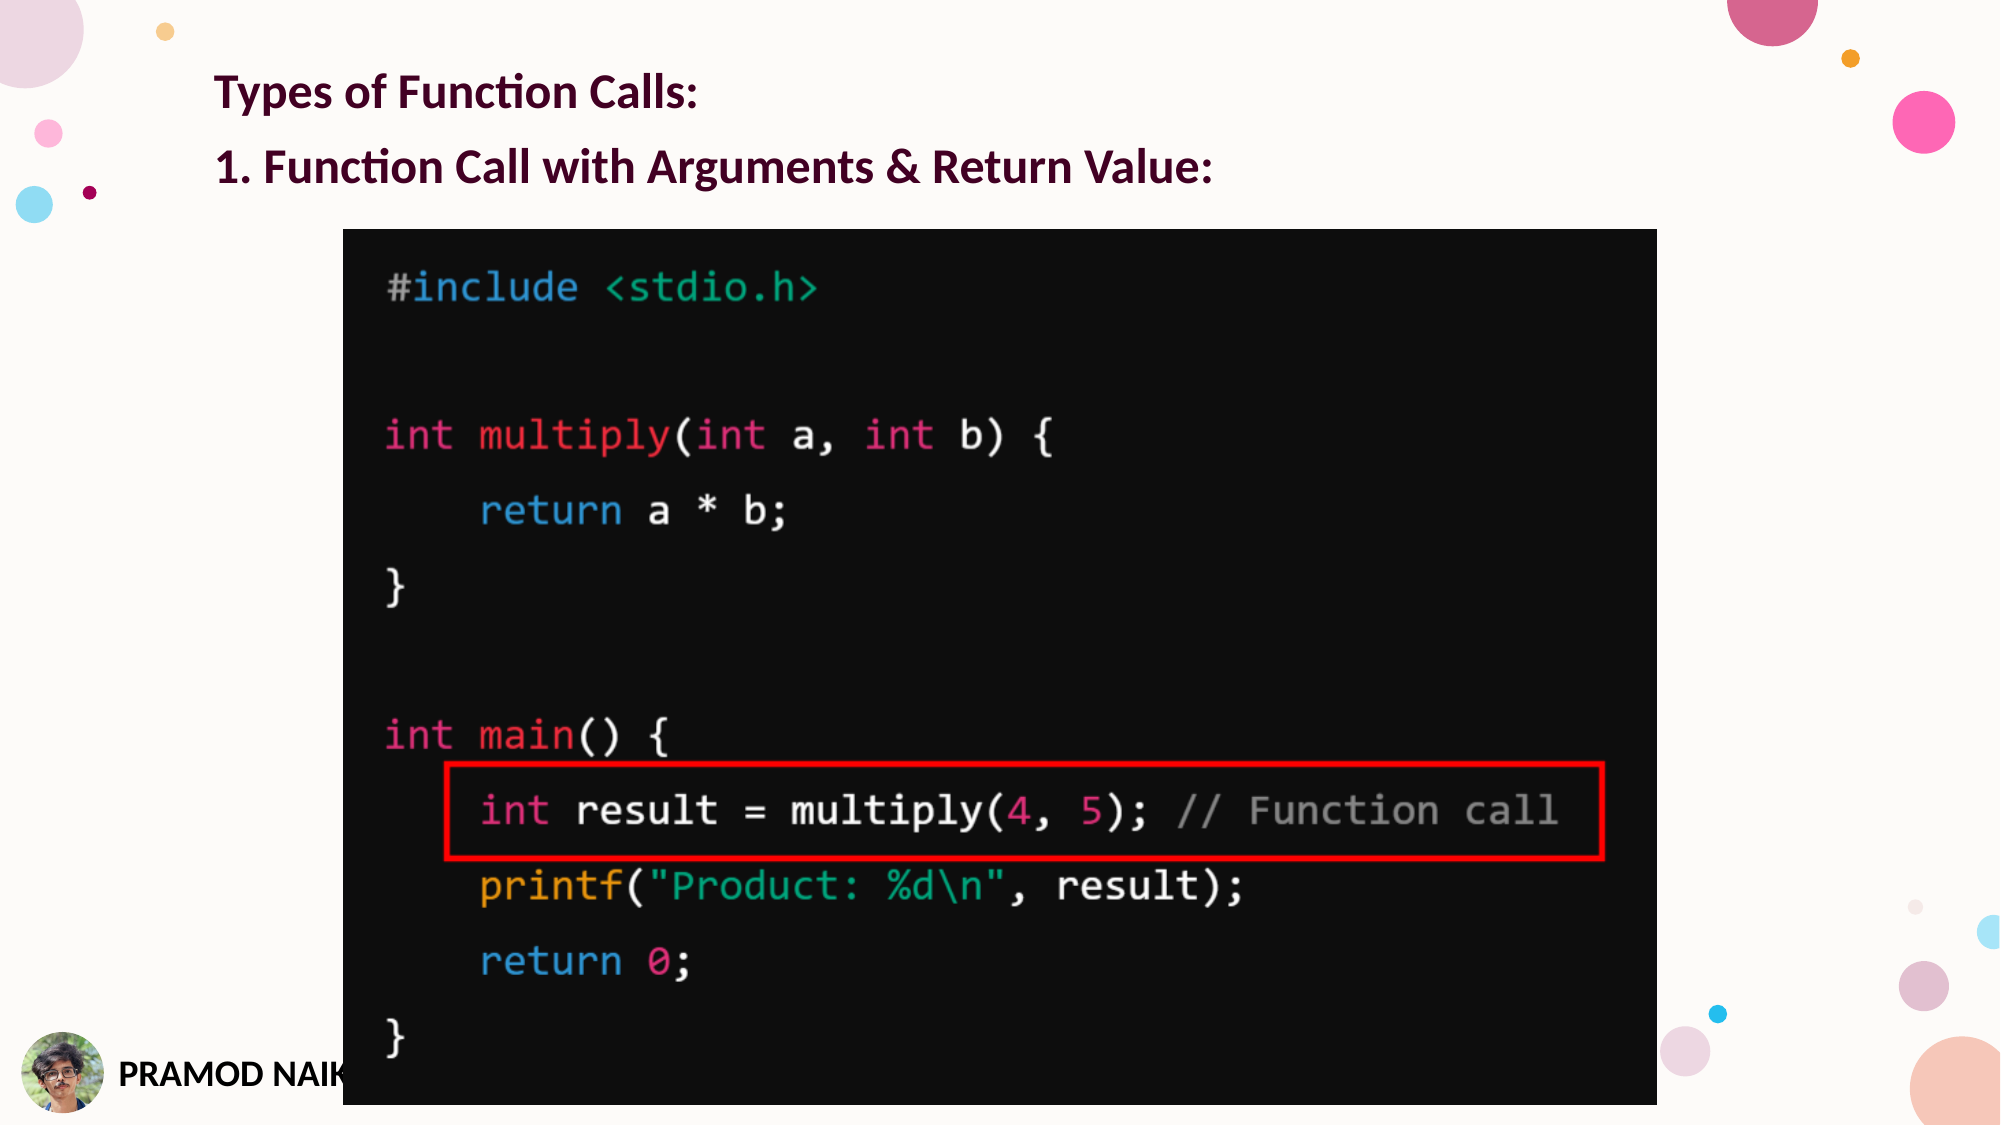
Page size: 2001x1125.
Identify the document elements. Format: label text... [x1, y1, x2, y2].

list Types of Function Calls: 1. Function Call with Arguments & Return Value: [198, 58, 1948, 963]
picture [343, 229, 1657, 1105]
picture [21, 1031, 104, 1114]
